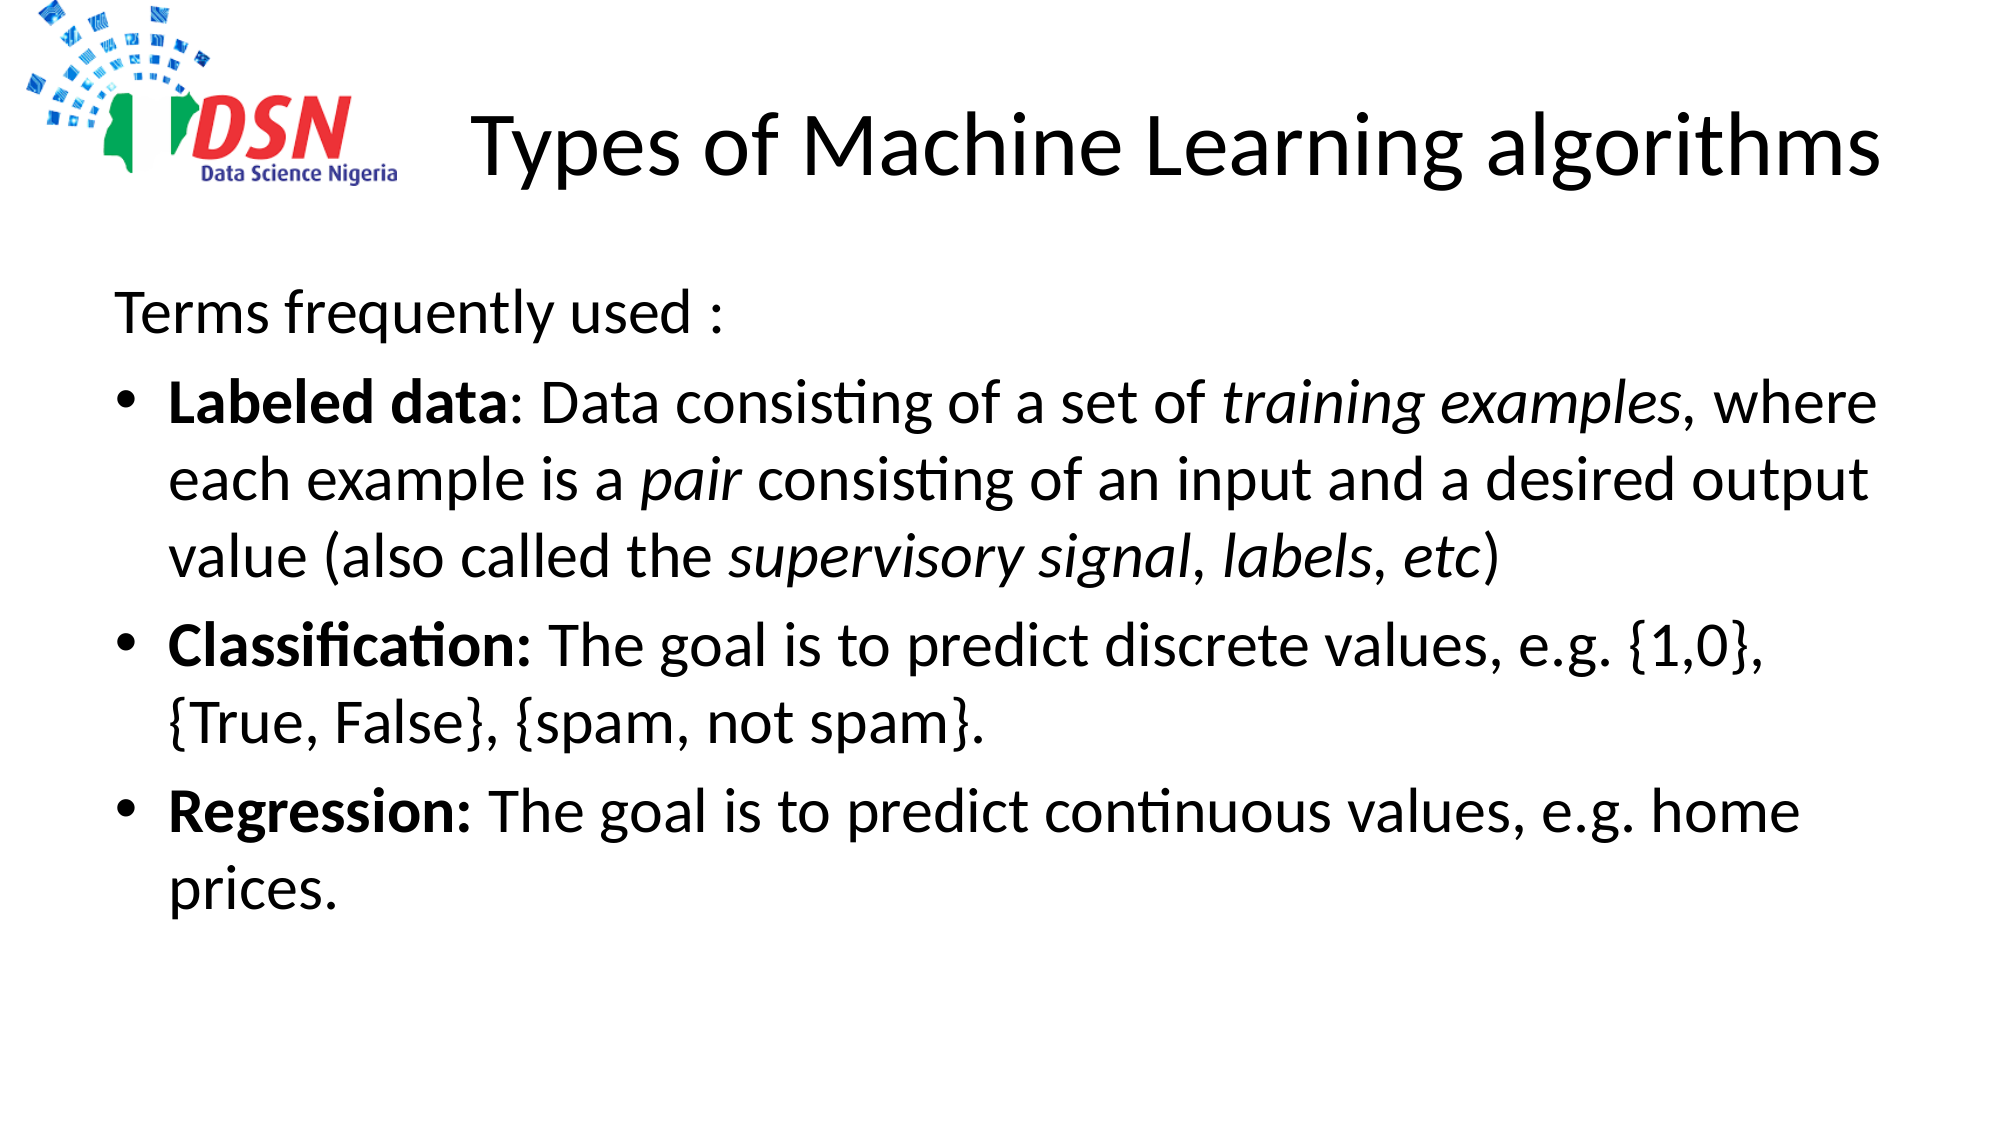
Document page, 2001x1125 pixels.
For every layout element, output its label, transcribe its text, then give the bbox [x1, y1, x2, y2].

list Terms frequently used : Labeled data: Data consisting of a set of training examples, where each example is a pair consisting of an input and a desired output value (also called the supervisory signal, labels, etc) Classification: The goal is to predict discrete values, e.g. {1,0}, {True, False}, {spam, not spam}. Regression: The goal is to predict continuous values, e.g. home prices. [99, 262, 1900, 1005]
picture [26, 0, 397, 186]
title Types of Machine Learning algorithms [437, 45, 1900, 233]
